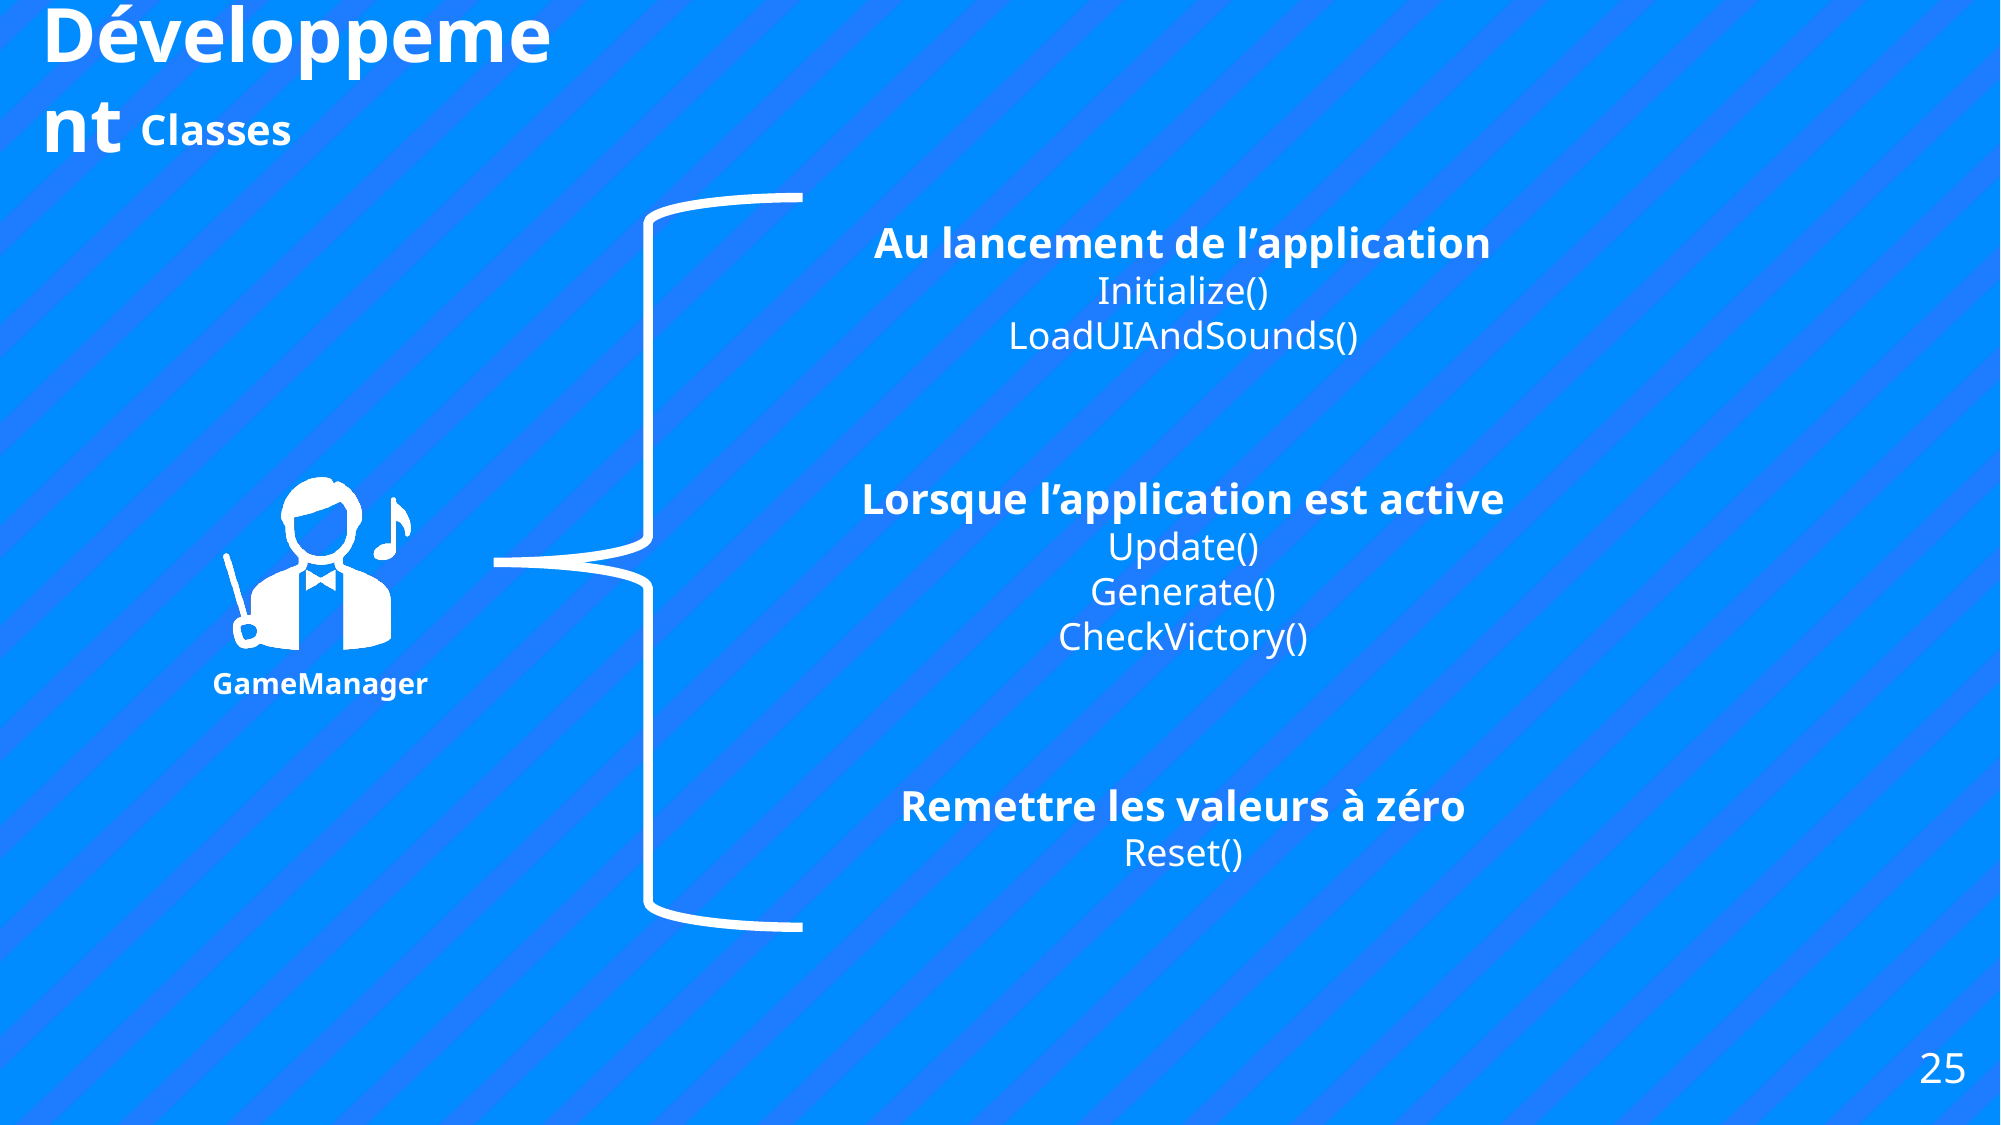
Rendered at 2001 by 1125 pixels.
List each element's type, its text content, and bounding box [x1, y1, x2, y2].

text_box Remettre les valeurs à zéro Reset() [833, 771, 1533, 882]
text_box [493, 197, 803, 928]
text_box Au lancement de l’application Initialize() LoadUIAndSounds() [833, 209, 1533, 365]
text_box Classes [126, 96, 494, 162]
picture [0, 0, 2001, 1125]
text_box Développement [26, 24, 616, 131]
text_box Lorsque l’application est active Update() Generate() CheckVictory() [833, 465, 1533, 666]
slide_number 25 [1532, 1040, 1983, 1100]
text_box GameManager [192, 657, 449, 708]
